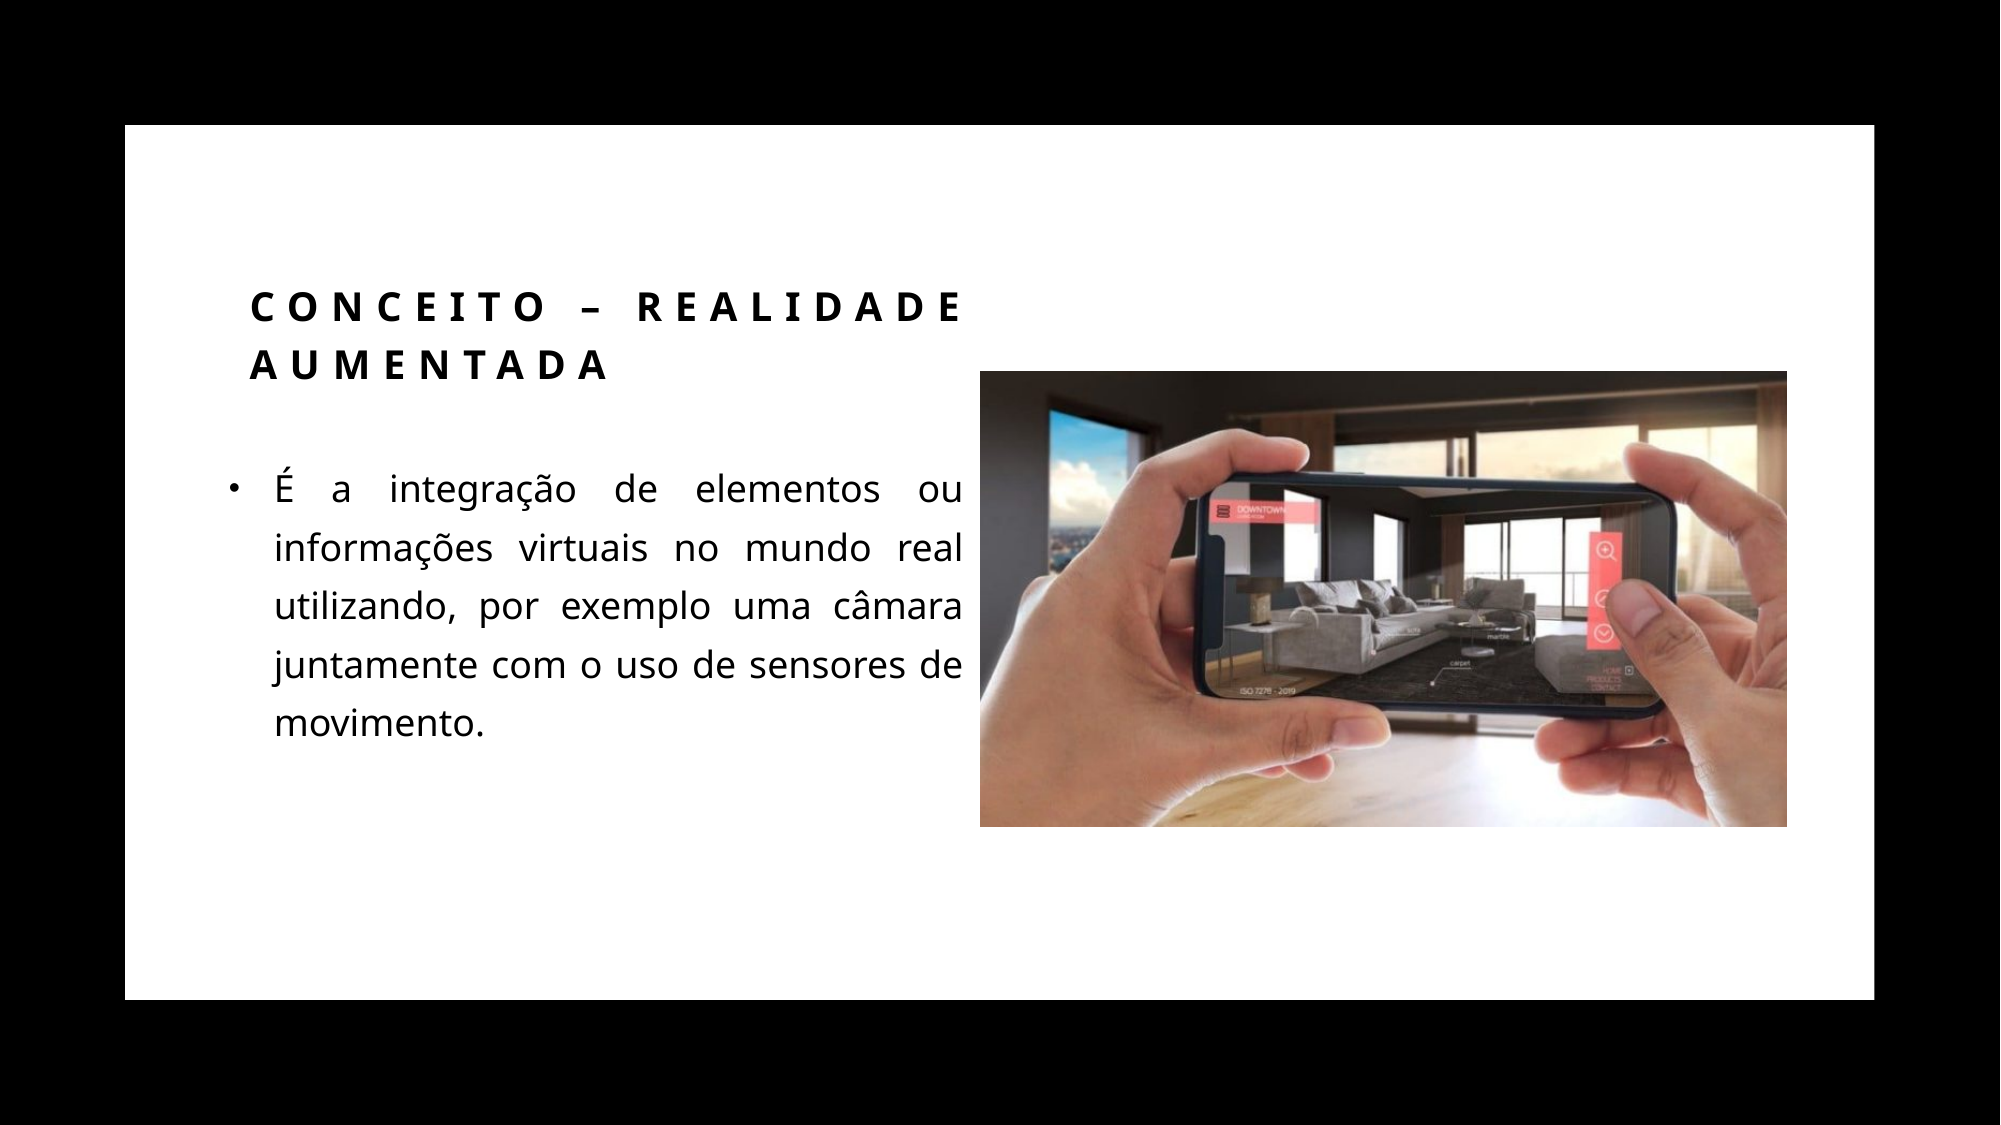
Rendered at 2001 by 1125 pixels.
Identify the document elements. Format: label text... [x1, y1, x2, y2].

list É a integração de elementos ou informações virtuais no mundo real utilizando, por exemplo uma câmara juntamente com o uso de sensores de movimento. [213, 444, 980, 900]
text_box [0, 0, 2000, 1125]
text_box [124, 124, 1875, 1001]
title Conceito – Realidade Aumentada [234, 225, 1027, 396]
picture [980, 371, 1787, 827]
